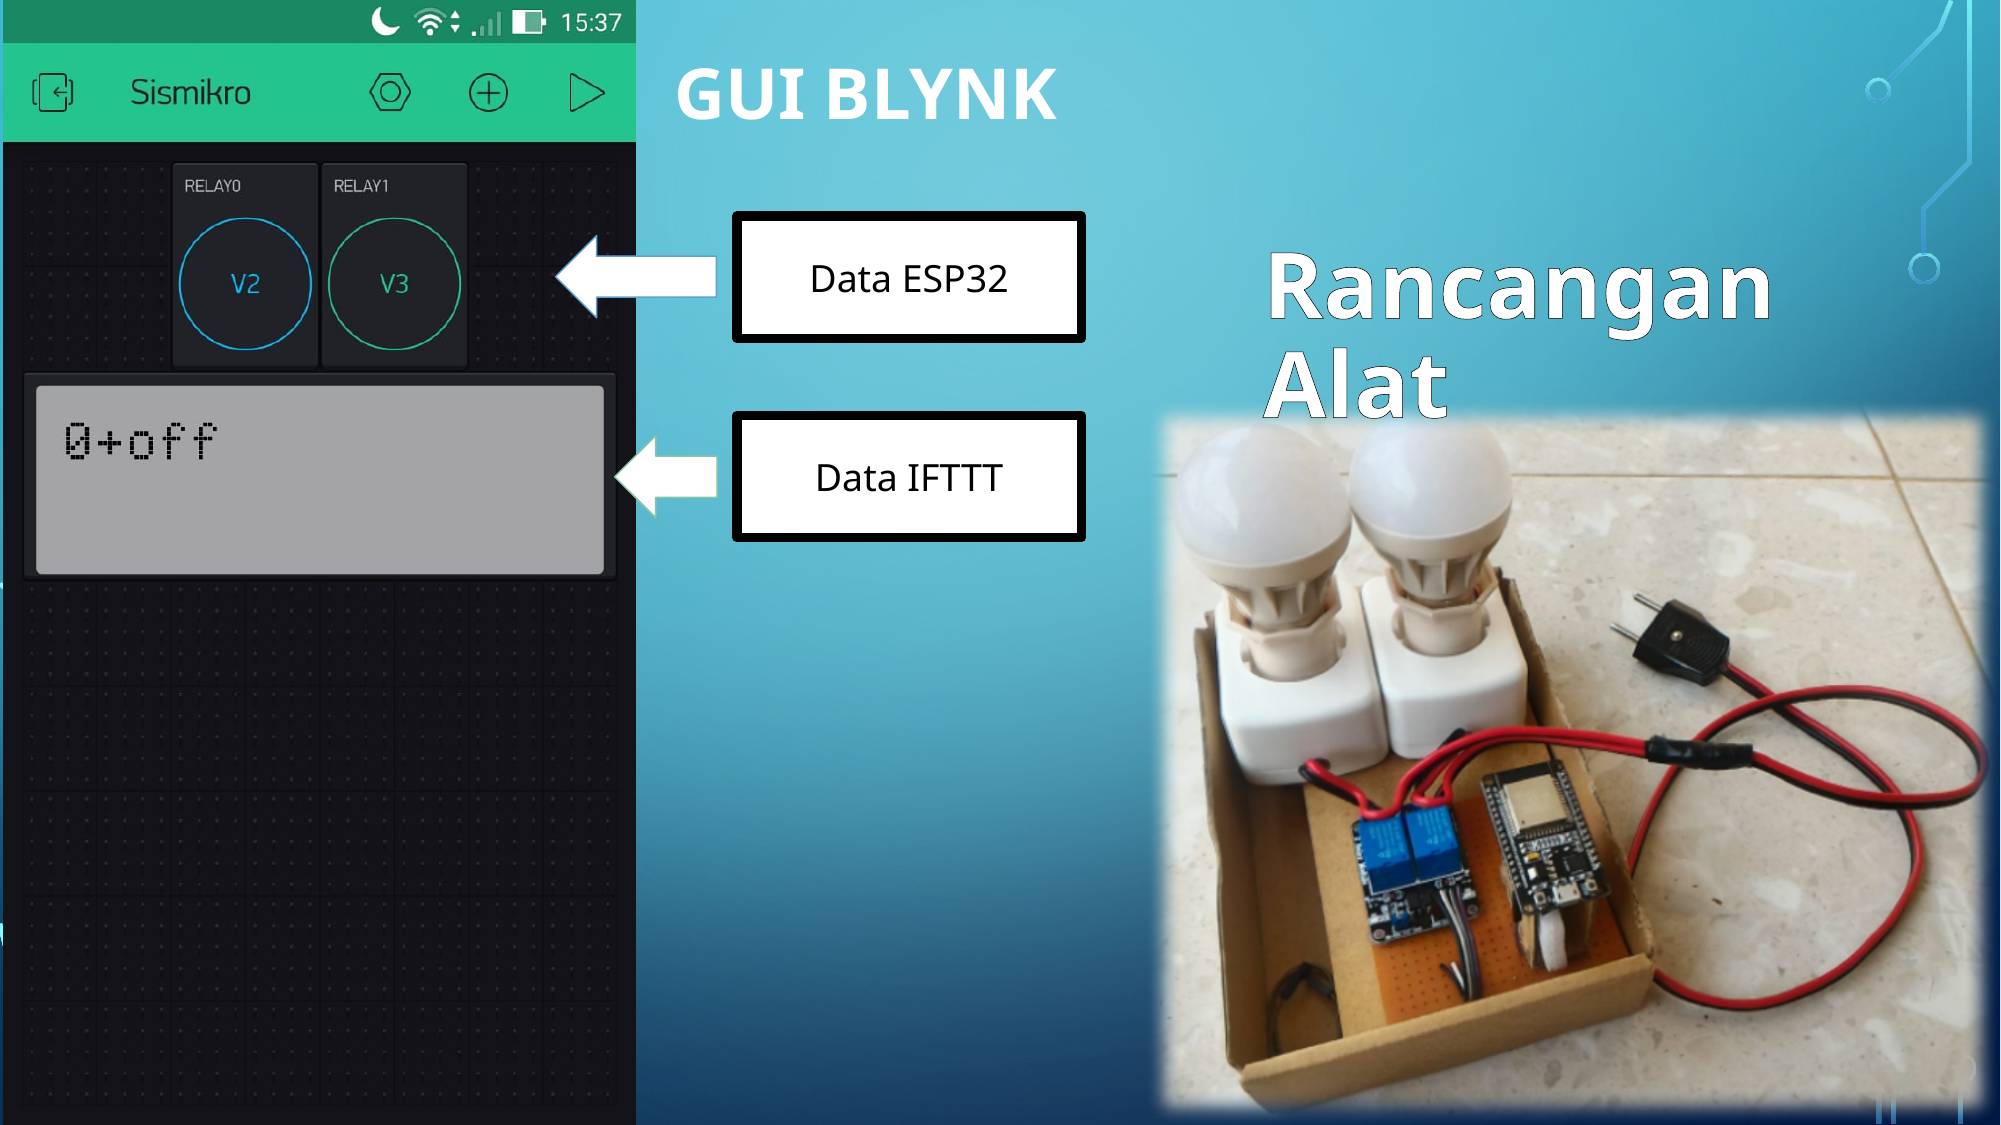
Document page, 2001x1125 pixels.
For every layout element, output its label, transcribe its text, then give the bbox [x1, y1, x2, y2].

text_box [637, 255, 718, 298]
picture [2, 0, 637, 1125]
title GUI Blynk [659, 17, 1082, 177]
text_box Rancangan Alat [1247, 229, 1899, 399]
text_box [637, 434, 718, 519]
text_box Data ESP32 [736, 215, 1083, 340]
text_box Data IFTTT [736, 414, 1083, 539]
picture [1146, 399, 2000, 1125]
